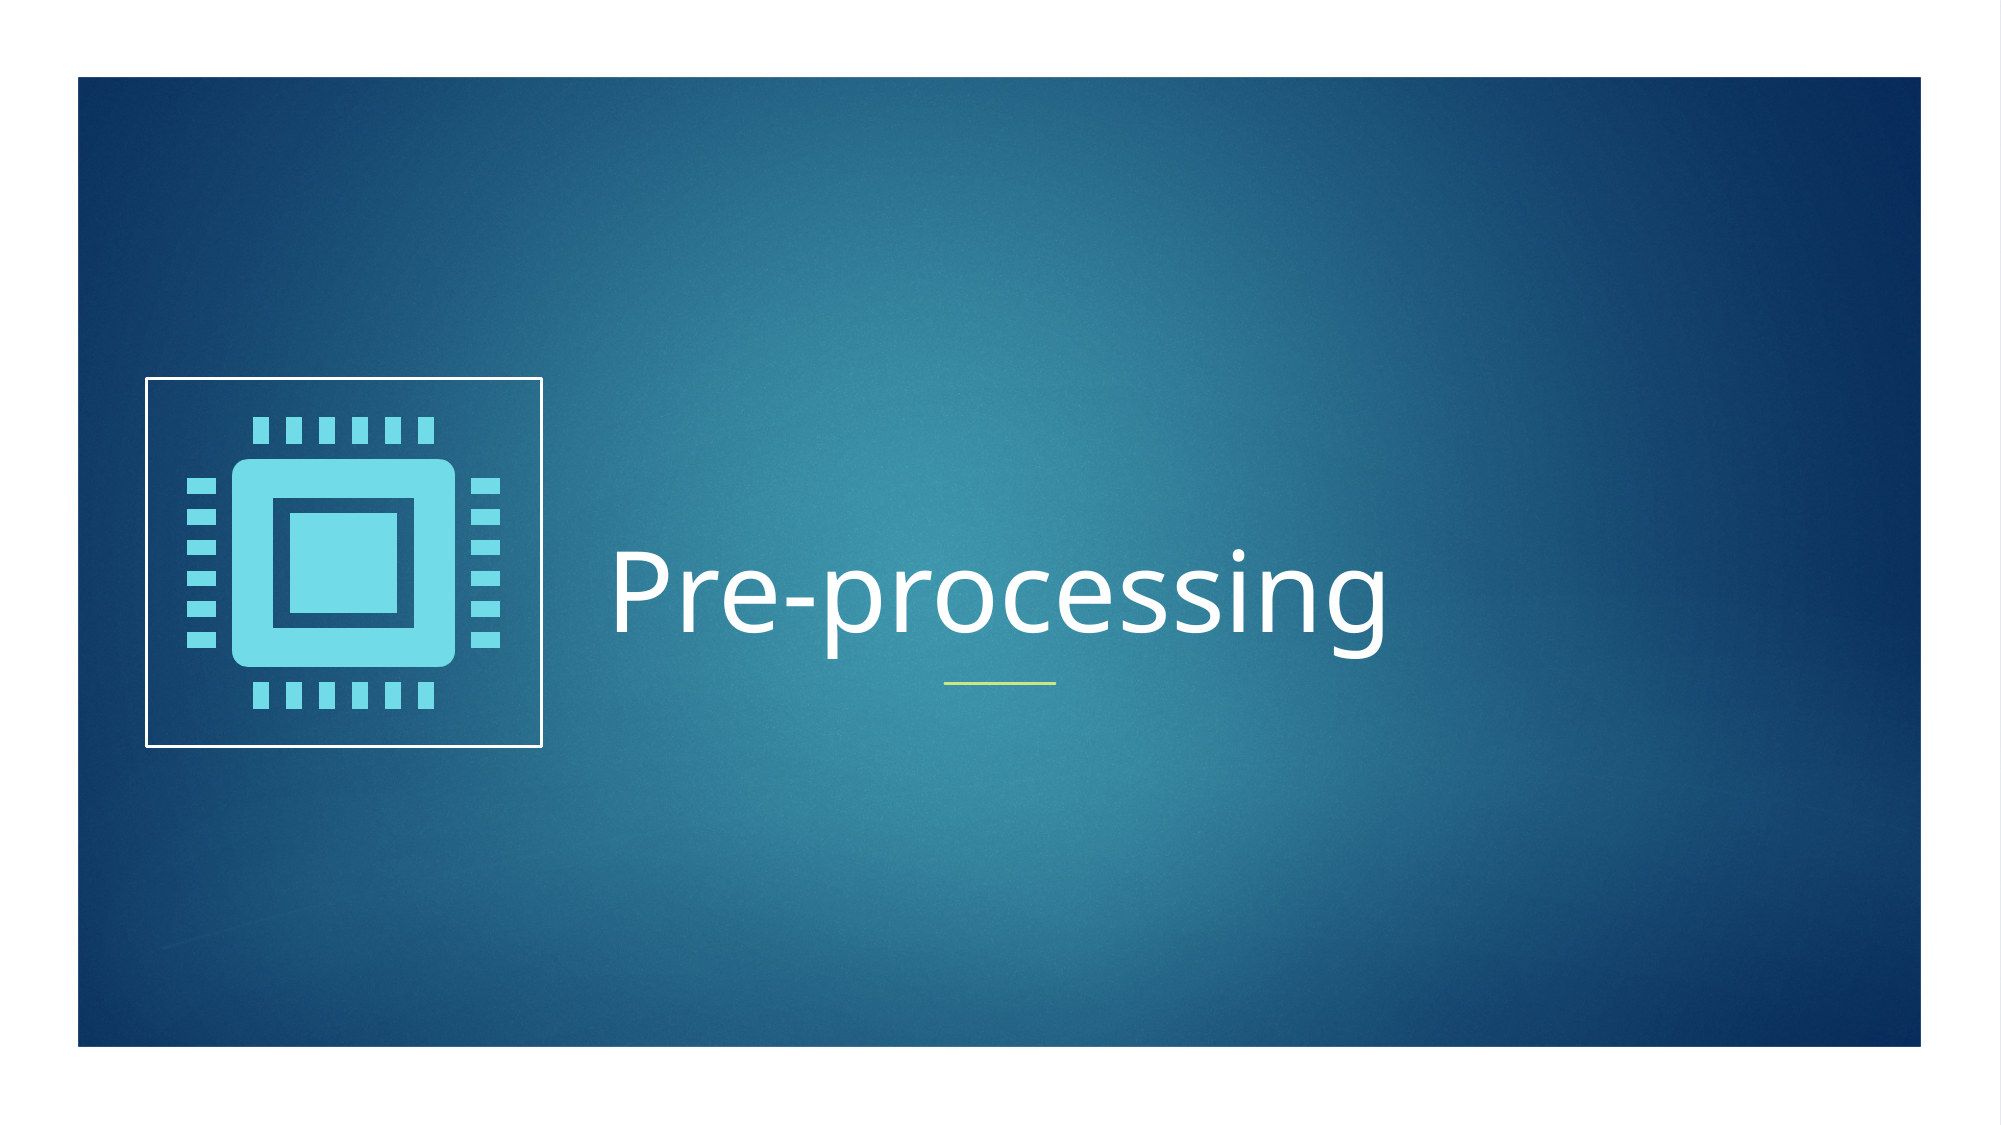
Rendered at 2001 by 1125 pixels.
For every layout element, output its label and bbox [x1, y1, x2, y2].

text_box [0, 0, 2000, 1125]
